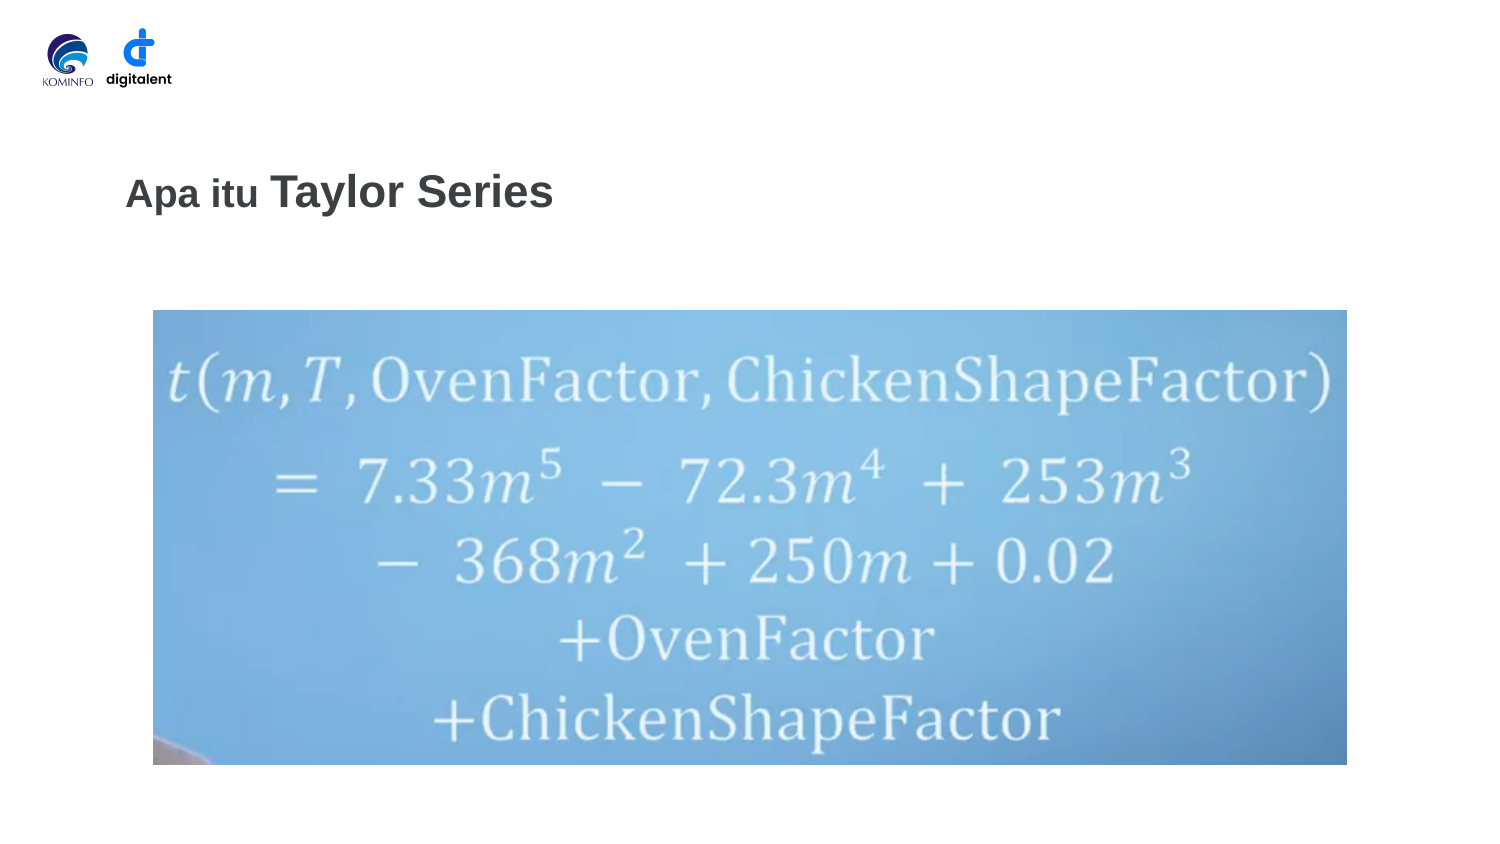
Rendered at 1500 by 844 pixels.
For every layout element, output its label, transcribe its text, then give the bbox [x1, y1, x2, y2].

text_box Apa itu Taylor Series [125, 161, 1214, 220]
picture [153, 309, 1347, 766]
picture [43, 0, 218, 140]
